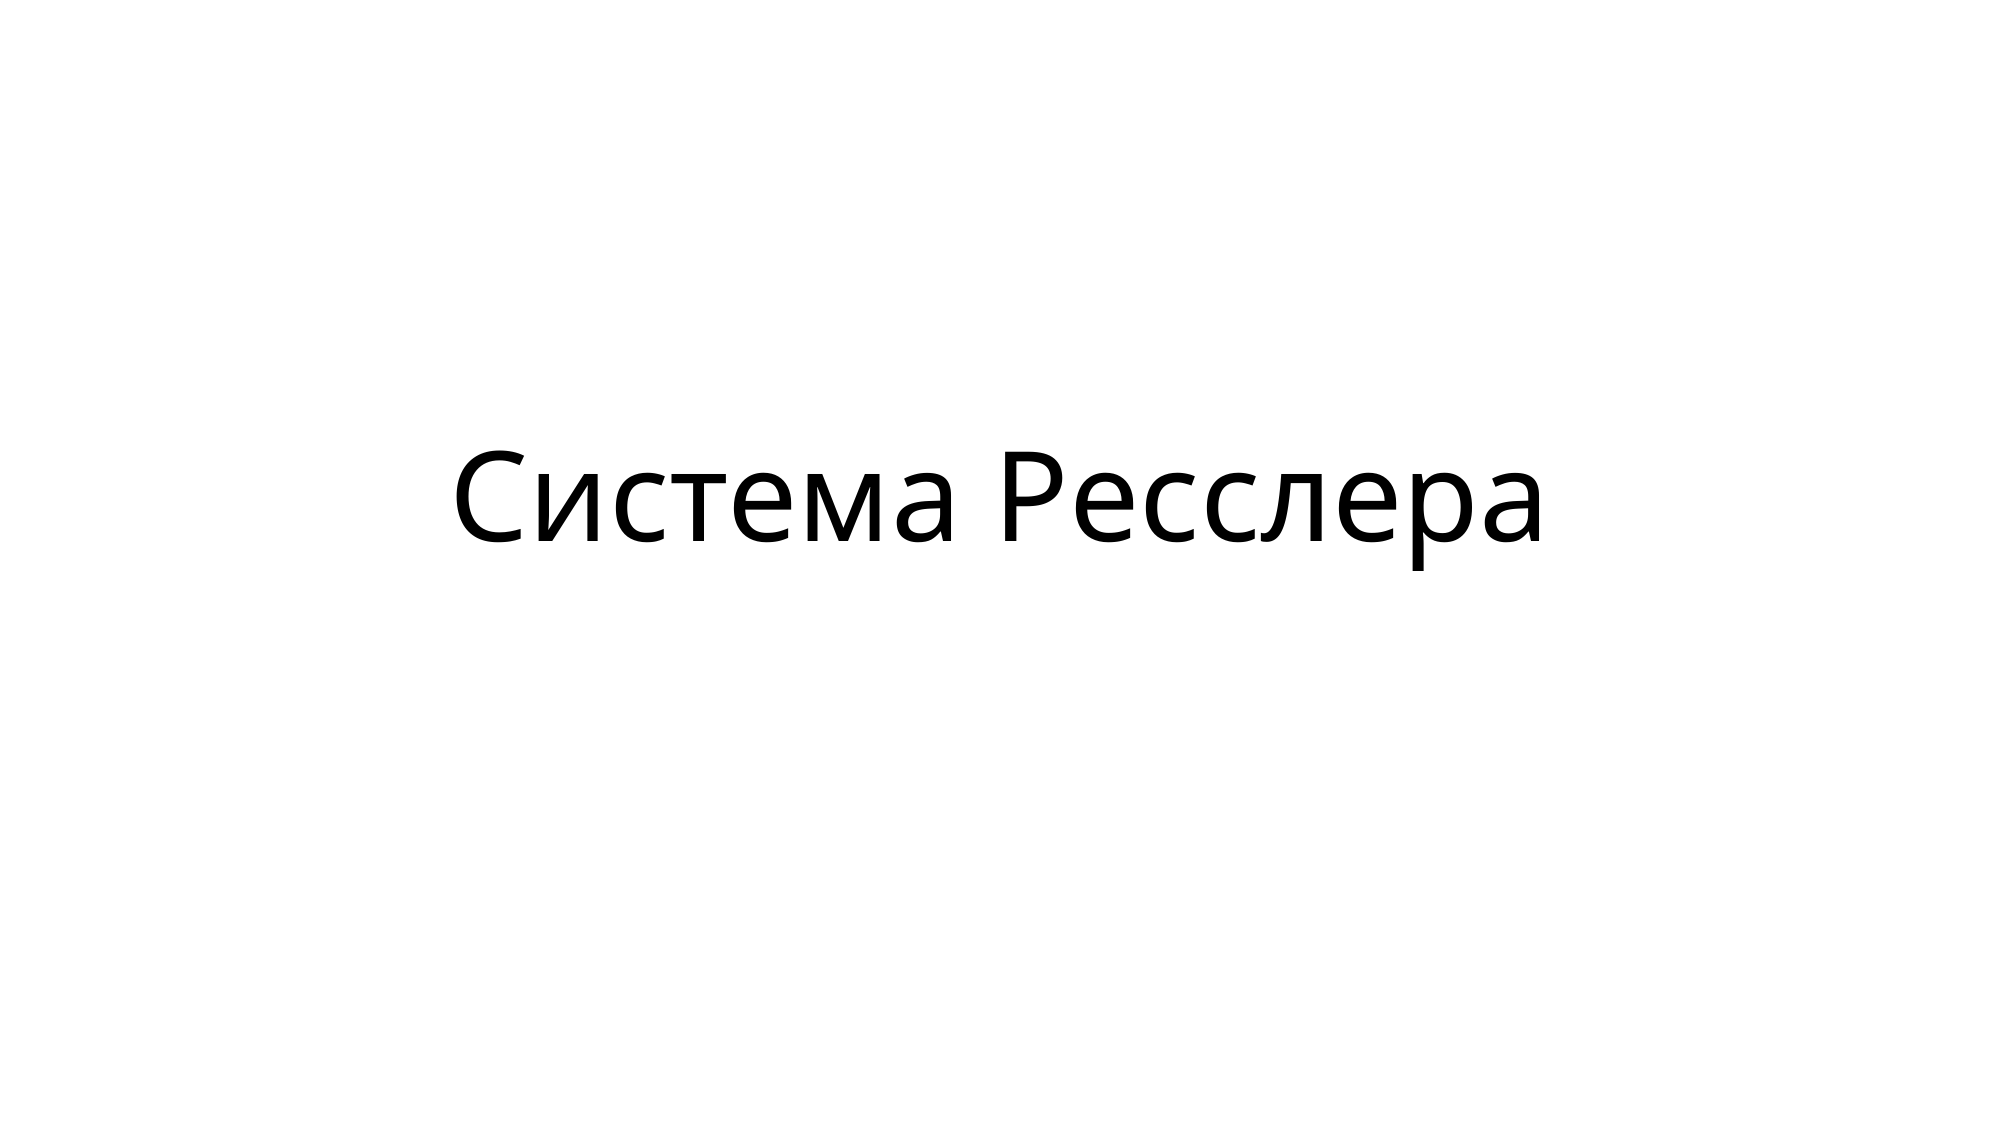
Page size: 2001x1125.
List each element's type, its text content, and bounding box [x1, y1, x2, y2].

title Система Ресслера [249, 184, 1750, 576]
